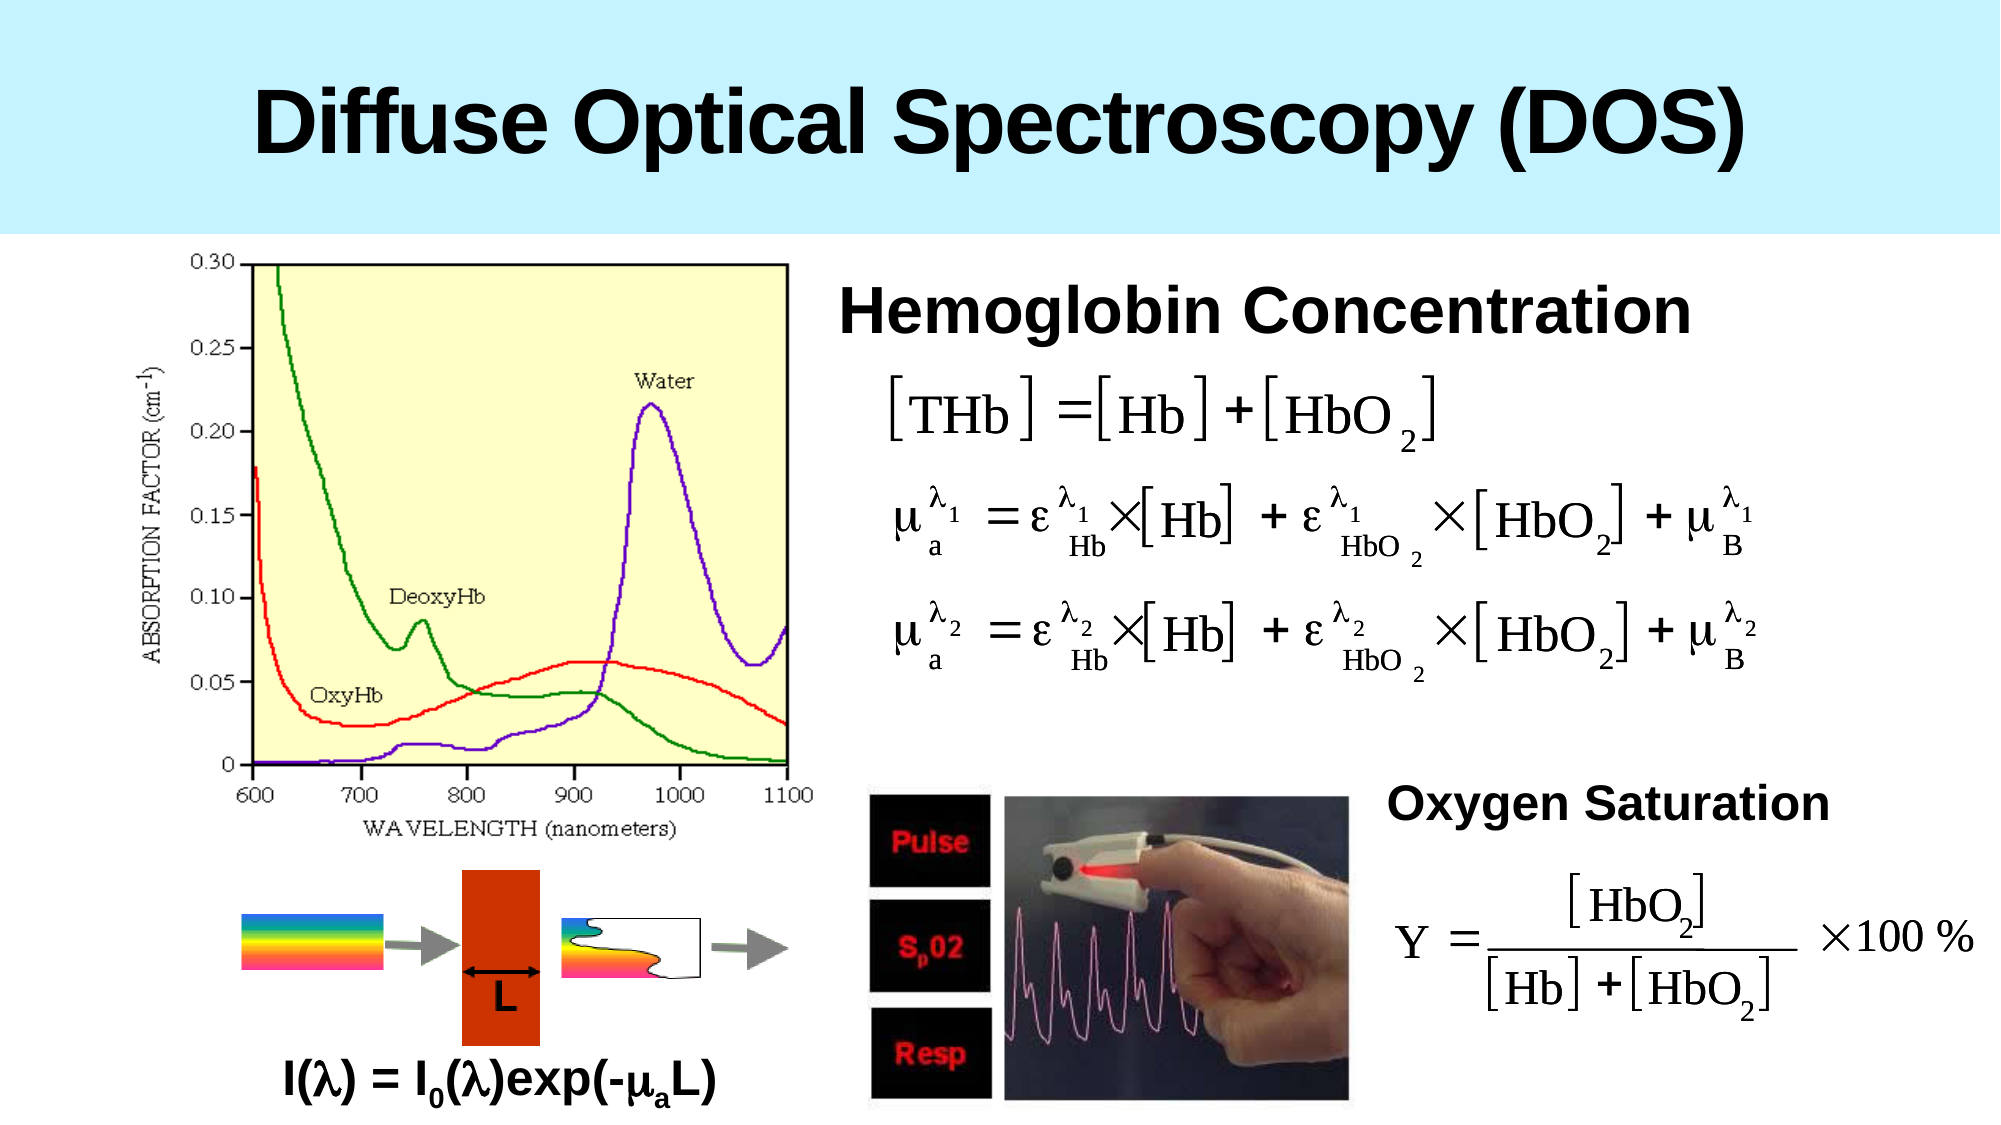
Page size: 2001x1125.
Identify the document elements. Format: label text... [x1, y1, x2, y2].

title Diffuse Optical Spectroscopy (DOS) [0, 0, 2000, 234]
text_box Oxygen Saturation [1371, 763, 1925, 868]
picture [1386, 862, 1978, 1039]
picture [129, 250, 825, 843]
picture [885, 363, 1471, 472]
picture [885, 470, 1833, 703]
picture [234, 865, 797, 1053]
text_box Hemoglobin Concentration [835, 259, 1772, 364]
picture [867, 783, 1358, 1124]
text_box I() = I0()exp(-aL) [267, 1063, 733, 1122]
